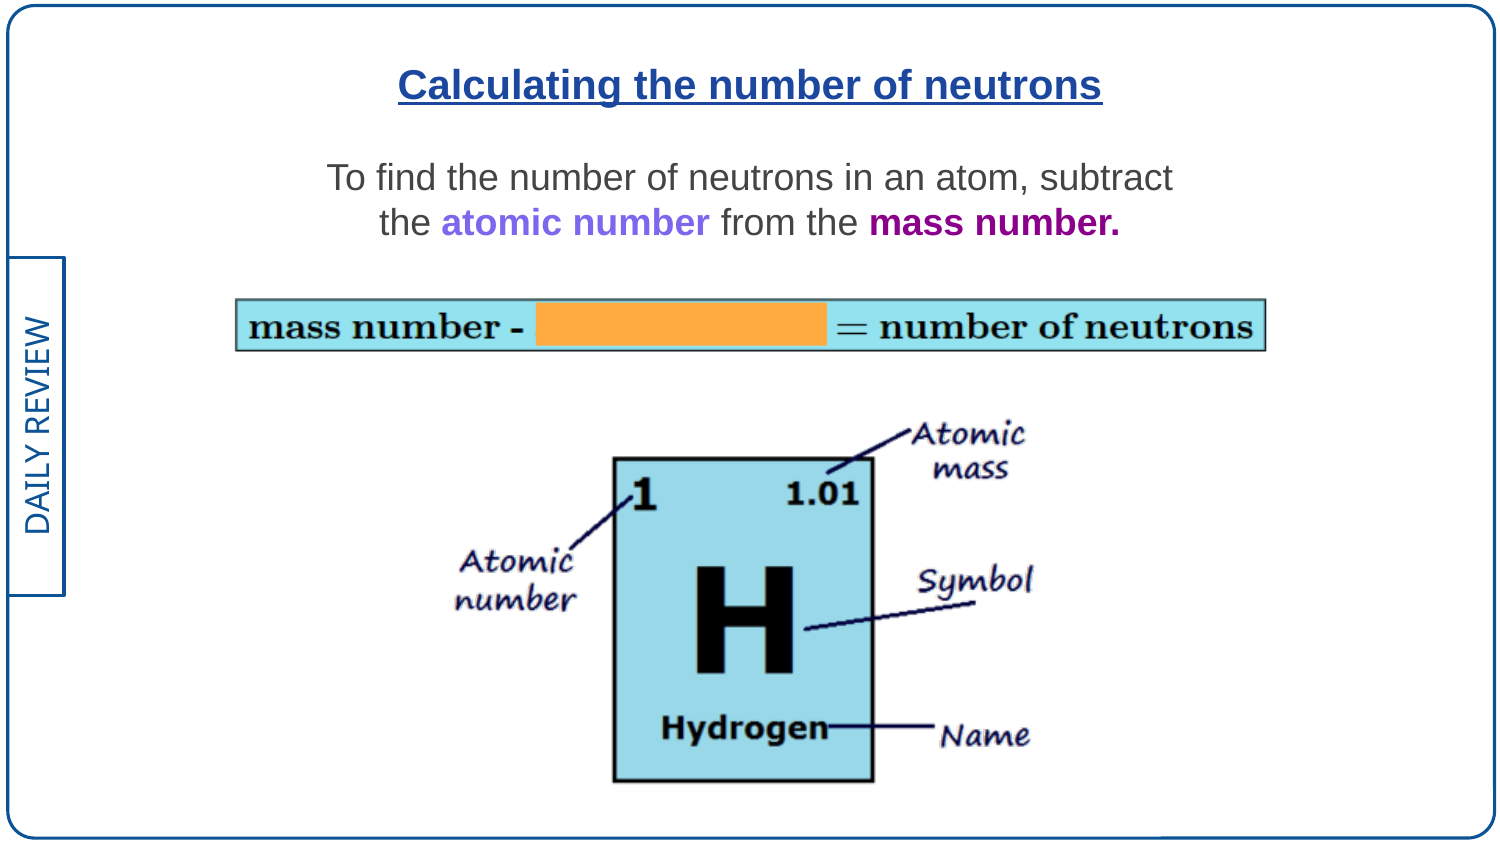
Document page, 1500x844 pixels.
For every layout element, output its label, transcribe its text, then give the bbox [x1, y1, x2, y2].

picture [438, 405, 1062, 808]
text_box Calculating the number of neutrons To find the number of neutrons in an atom, subtract the atomic number from the mass number. [224, 50, 1275, 251]
picture [222, 283, 1278, 361]
